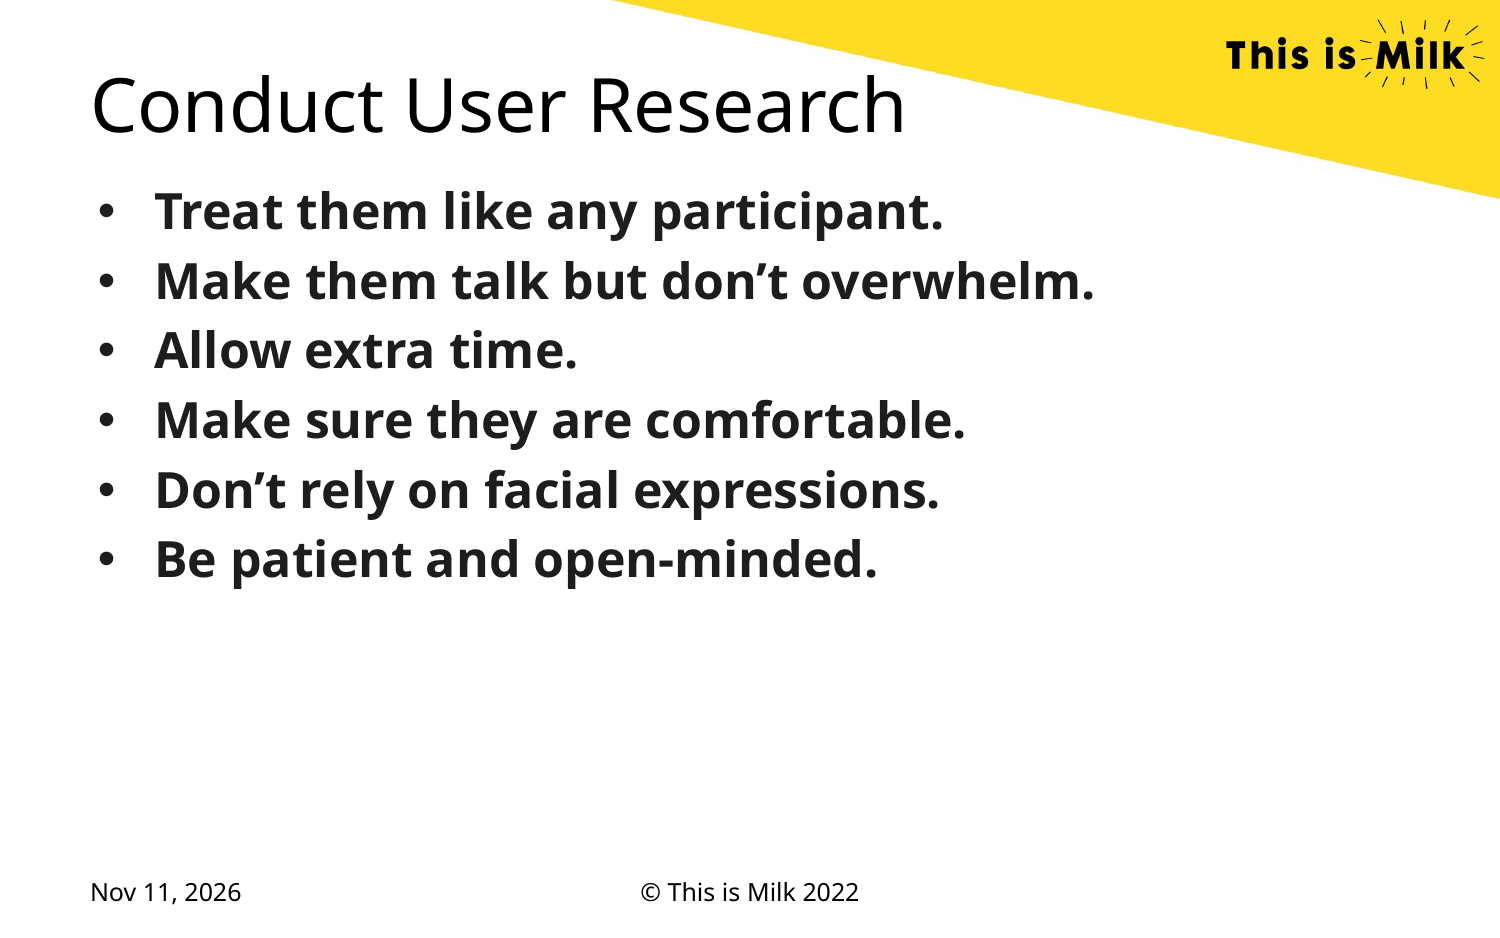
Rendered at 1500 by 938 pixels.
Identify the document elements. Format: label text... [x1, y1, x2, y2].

text_box © This is Milk 2022 [512, 868, 988, 919]
slide_number 9-Jun-22 [75, 868, 425, 919]
text_box Conduct User Research [75, 59, 949, 156]
list Treat them like any participant. Make them talk but don’t overwhelm. Allow extra time. Make sure they are comfortable. Don’t rely on facial expressions. Be patient and open-minded. [45, 178, 1251, 618]
picture [306, 0, 1500, 938]
